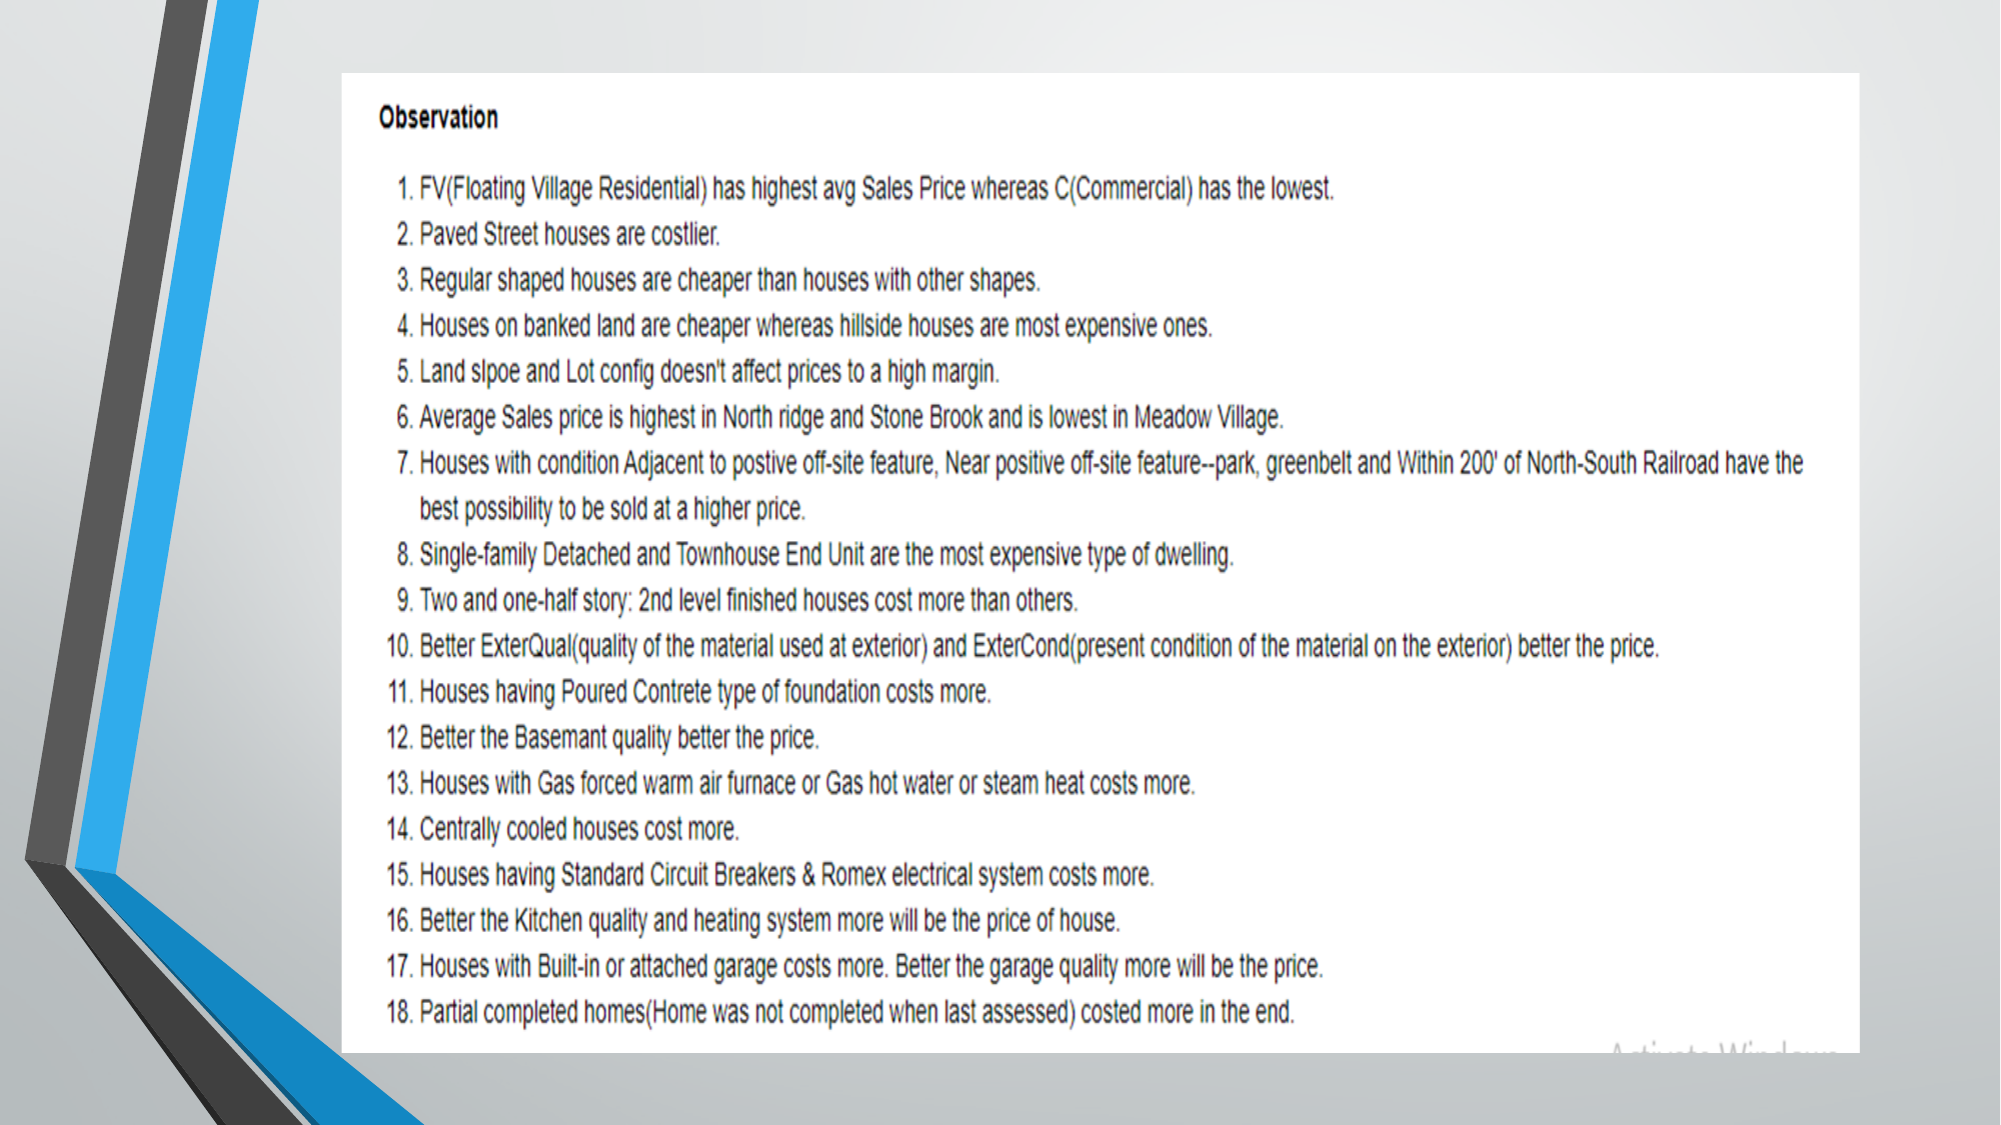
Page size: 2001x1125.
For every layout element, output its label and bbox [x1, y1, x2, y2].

picture [341, 73, 1861, 1053]
